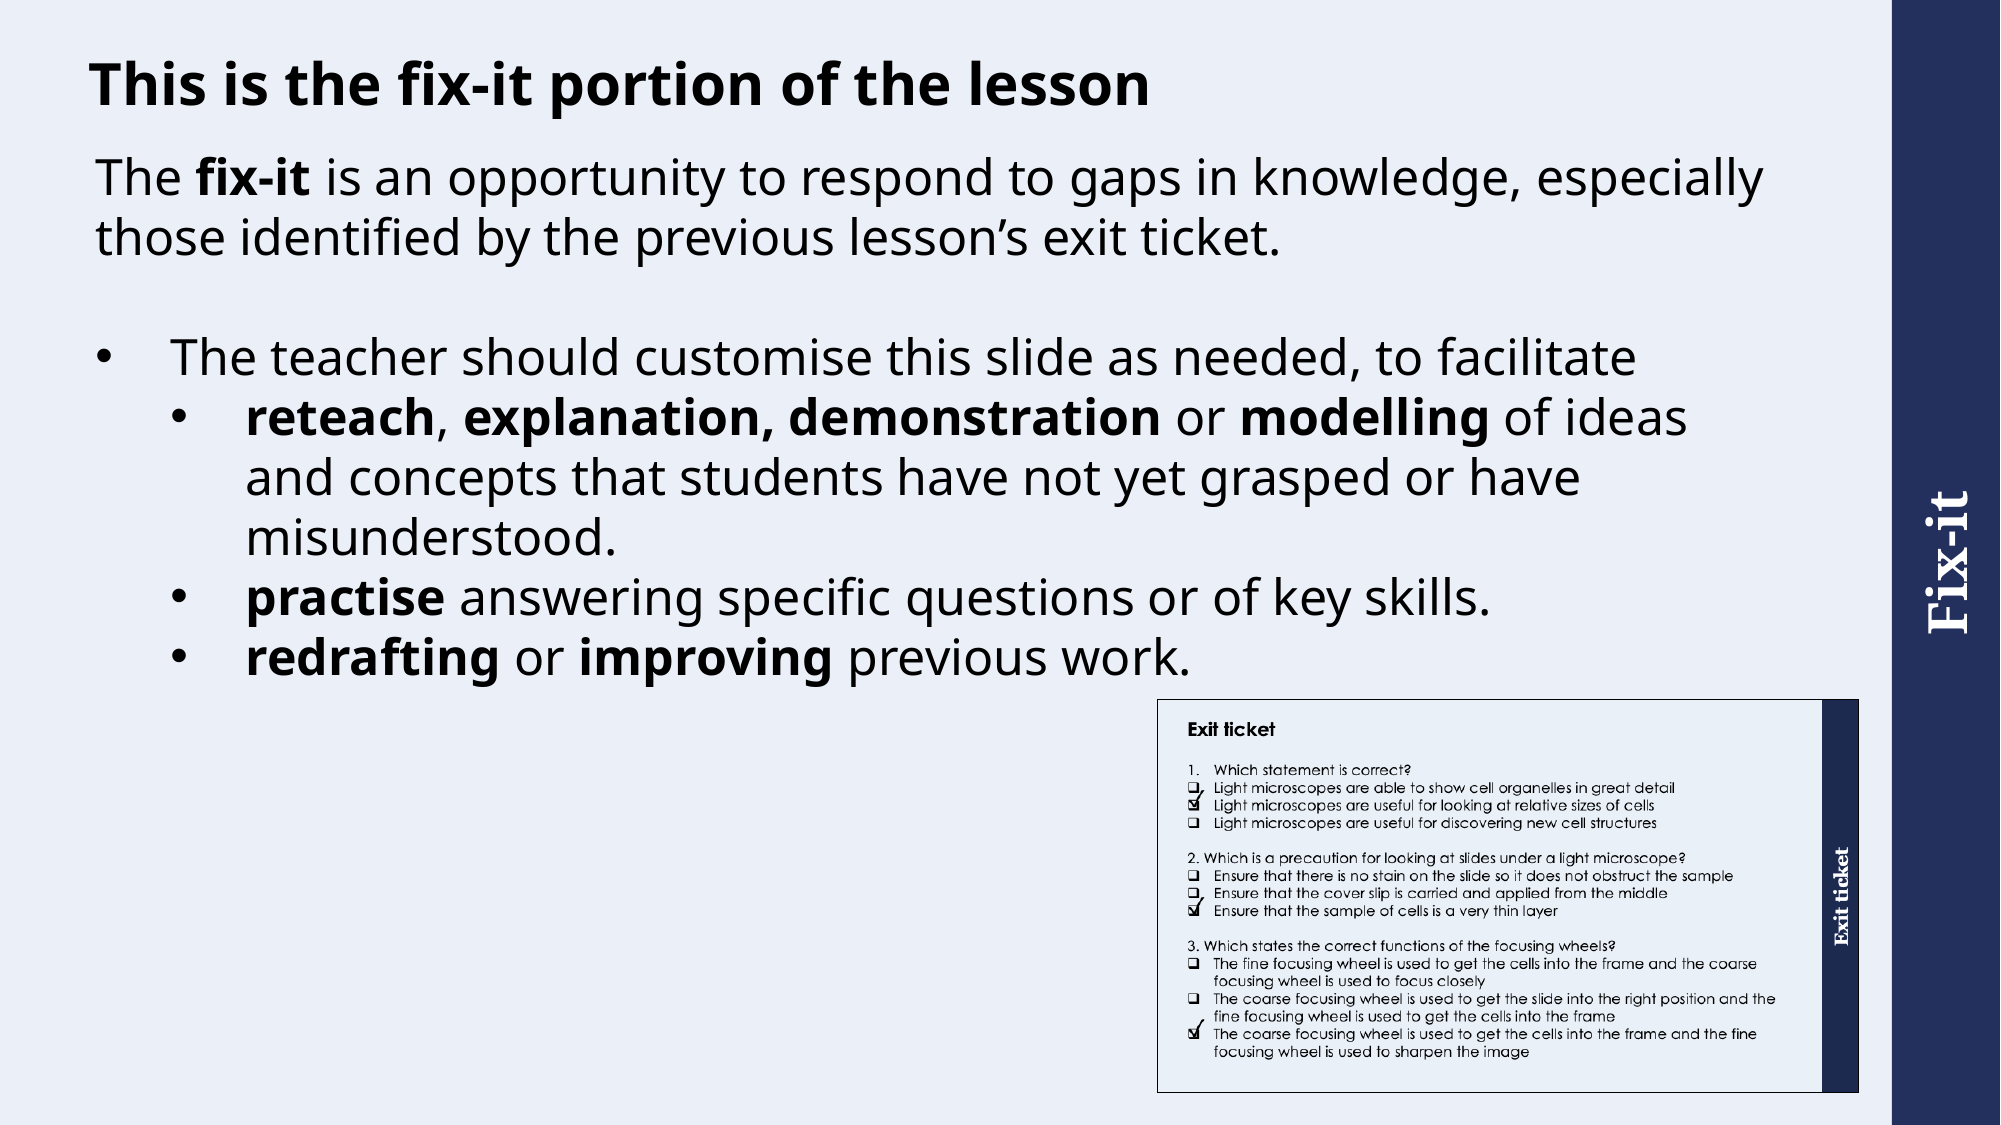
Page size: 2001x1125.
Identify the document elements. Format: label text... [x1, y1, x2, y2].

text_box The fix-it is an opportunity to respond to gaps in knowledge, especially those identified by the previous lesson’s exit ticket. The teacher should customise this slide as needed, to facilitate reteach, explanation, demonstration or modelling of ideas and concepts that students have not yet grasped or have misunderstood. practise answering specific questions or of key skills. redrafting or improving previous work. [80, 78, 1788, 729]
title This is the fix-it portion of the lesson [88, 0, 1831, 119]
picture [1157, 699, 1859, 1093]
